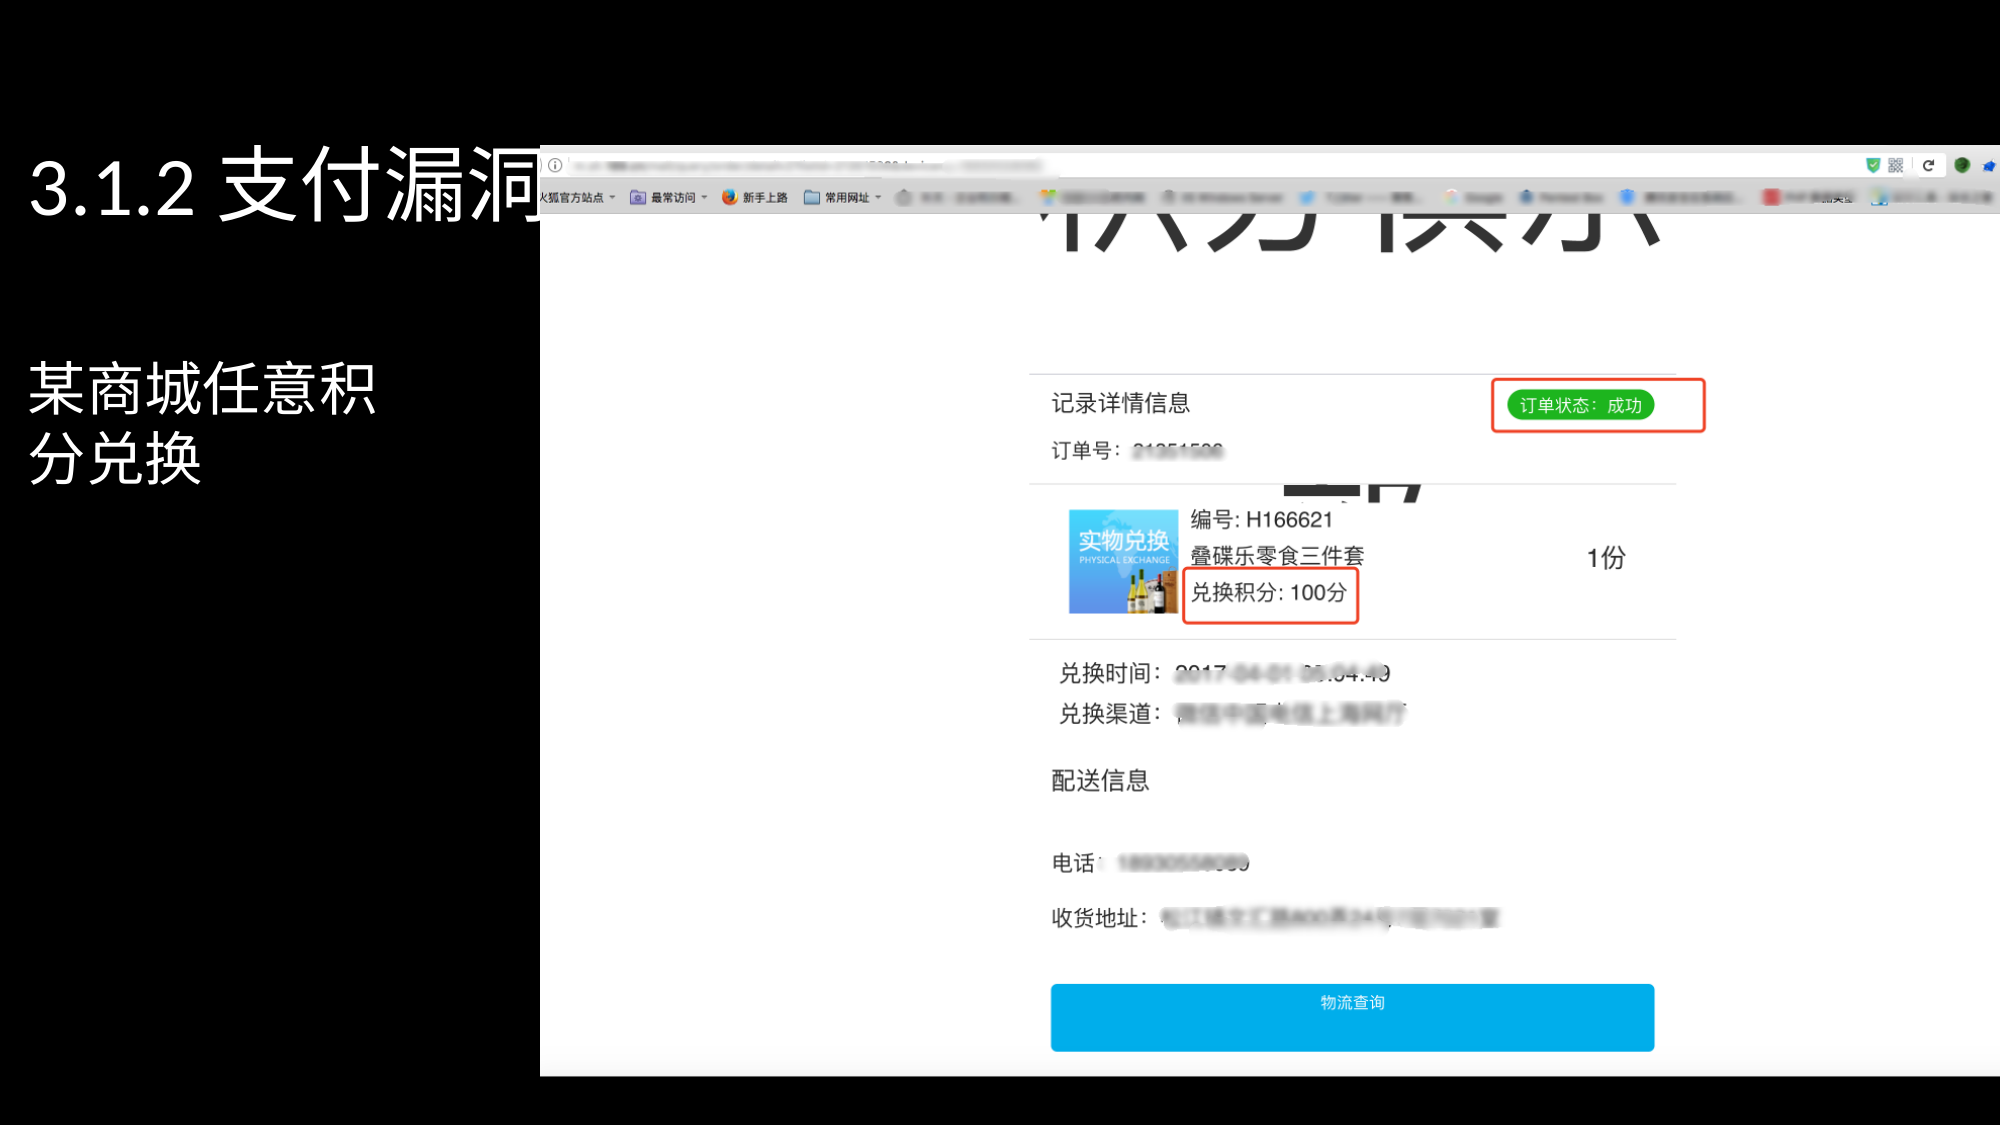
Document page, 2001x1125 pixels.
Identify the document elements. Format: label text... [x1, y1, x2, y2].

picture [539, 145, 2000, 1077]
text_box 3.1.2支付漏洞 某商城任意积 分兑换 [13, 124, 1871, 740]
